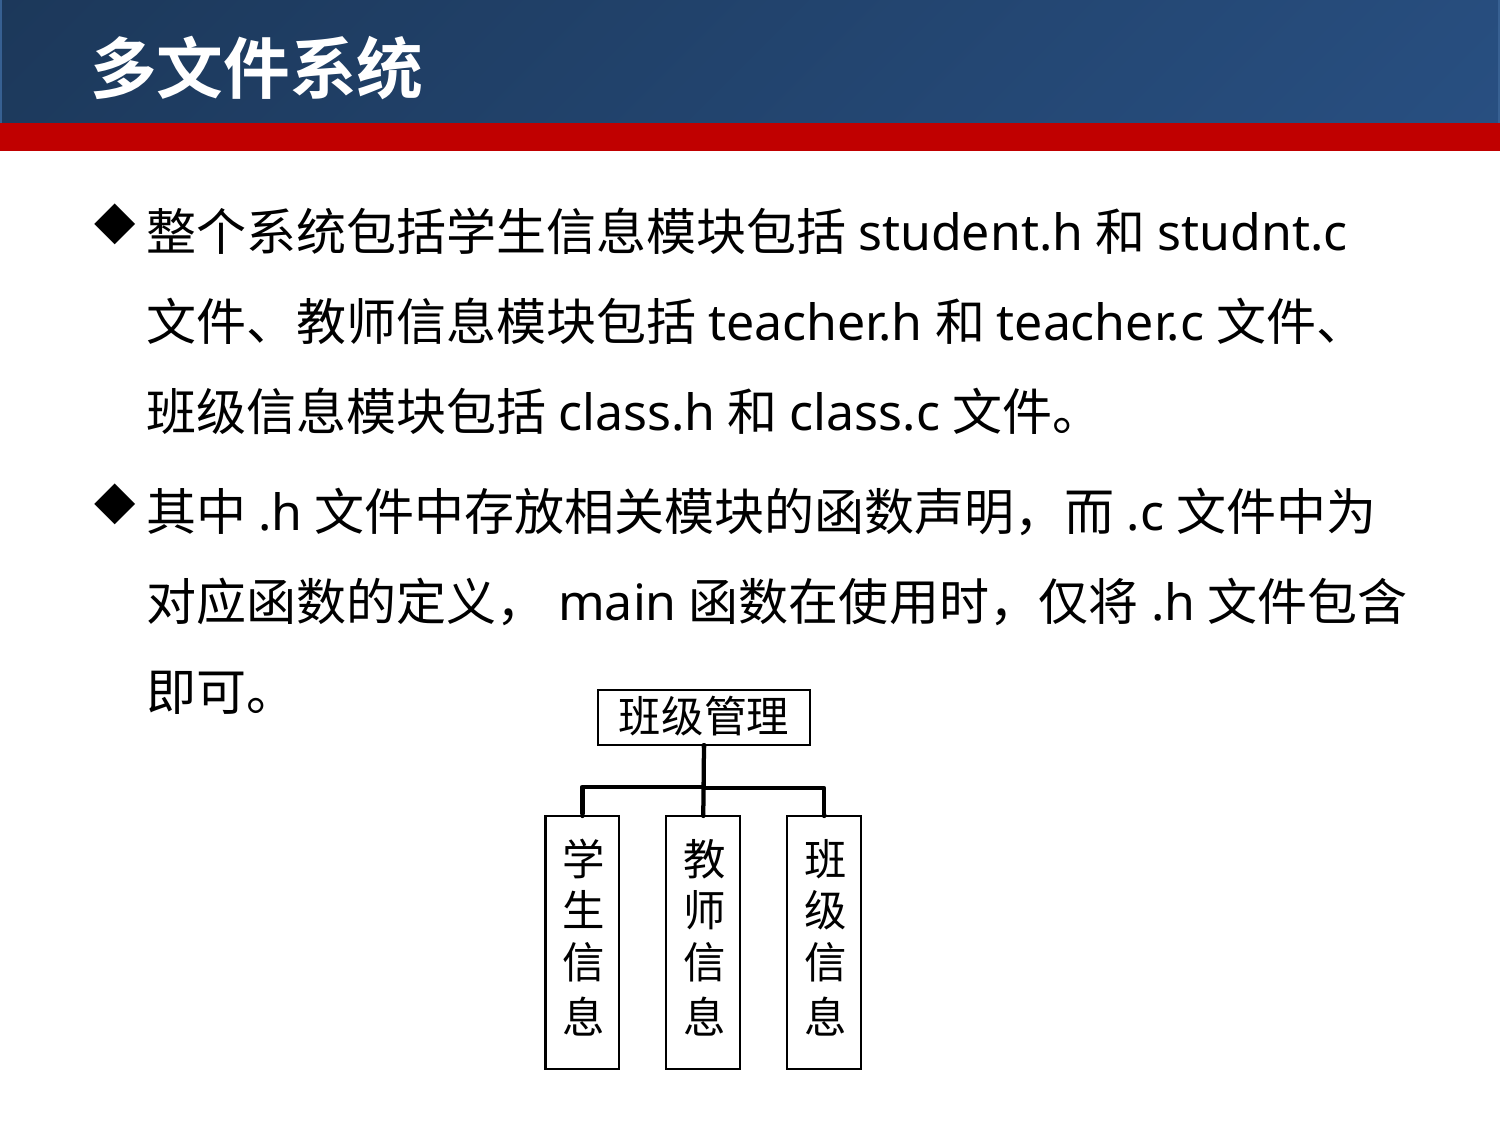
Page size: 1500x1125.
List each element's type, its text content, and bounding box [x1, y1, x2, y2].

list 多文件系统 [74, 18, 1459, 109]
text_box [537, 656, 867, 1074]
list 整个系统包括学生信息模块包括student.h和studnt.c文件、教师信息模块包括teacher.h和teacher.c文件、班级信息模块包括class.h和class.c文件。 其中.h文件中存放相关模块的函数声明，而.c文件中为对应函数的定义，main函数在使用时，仅将.h文件包含即可。 [74, 162, 1426, 1022]
